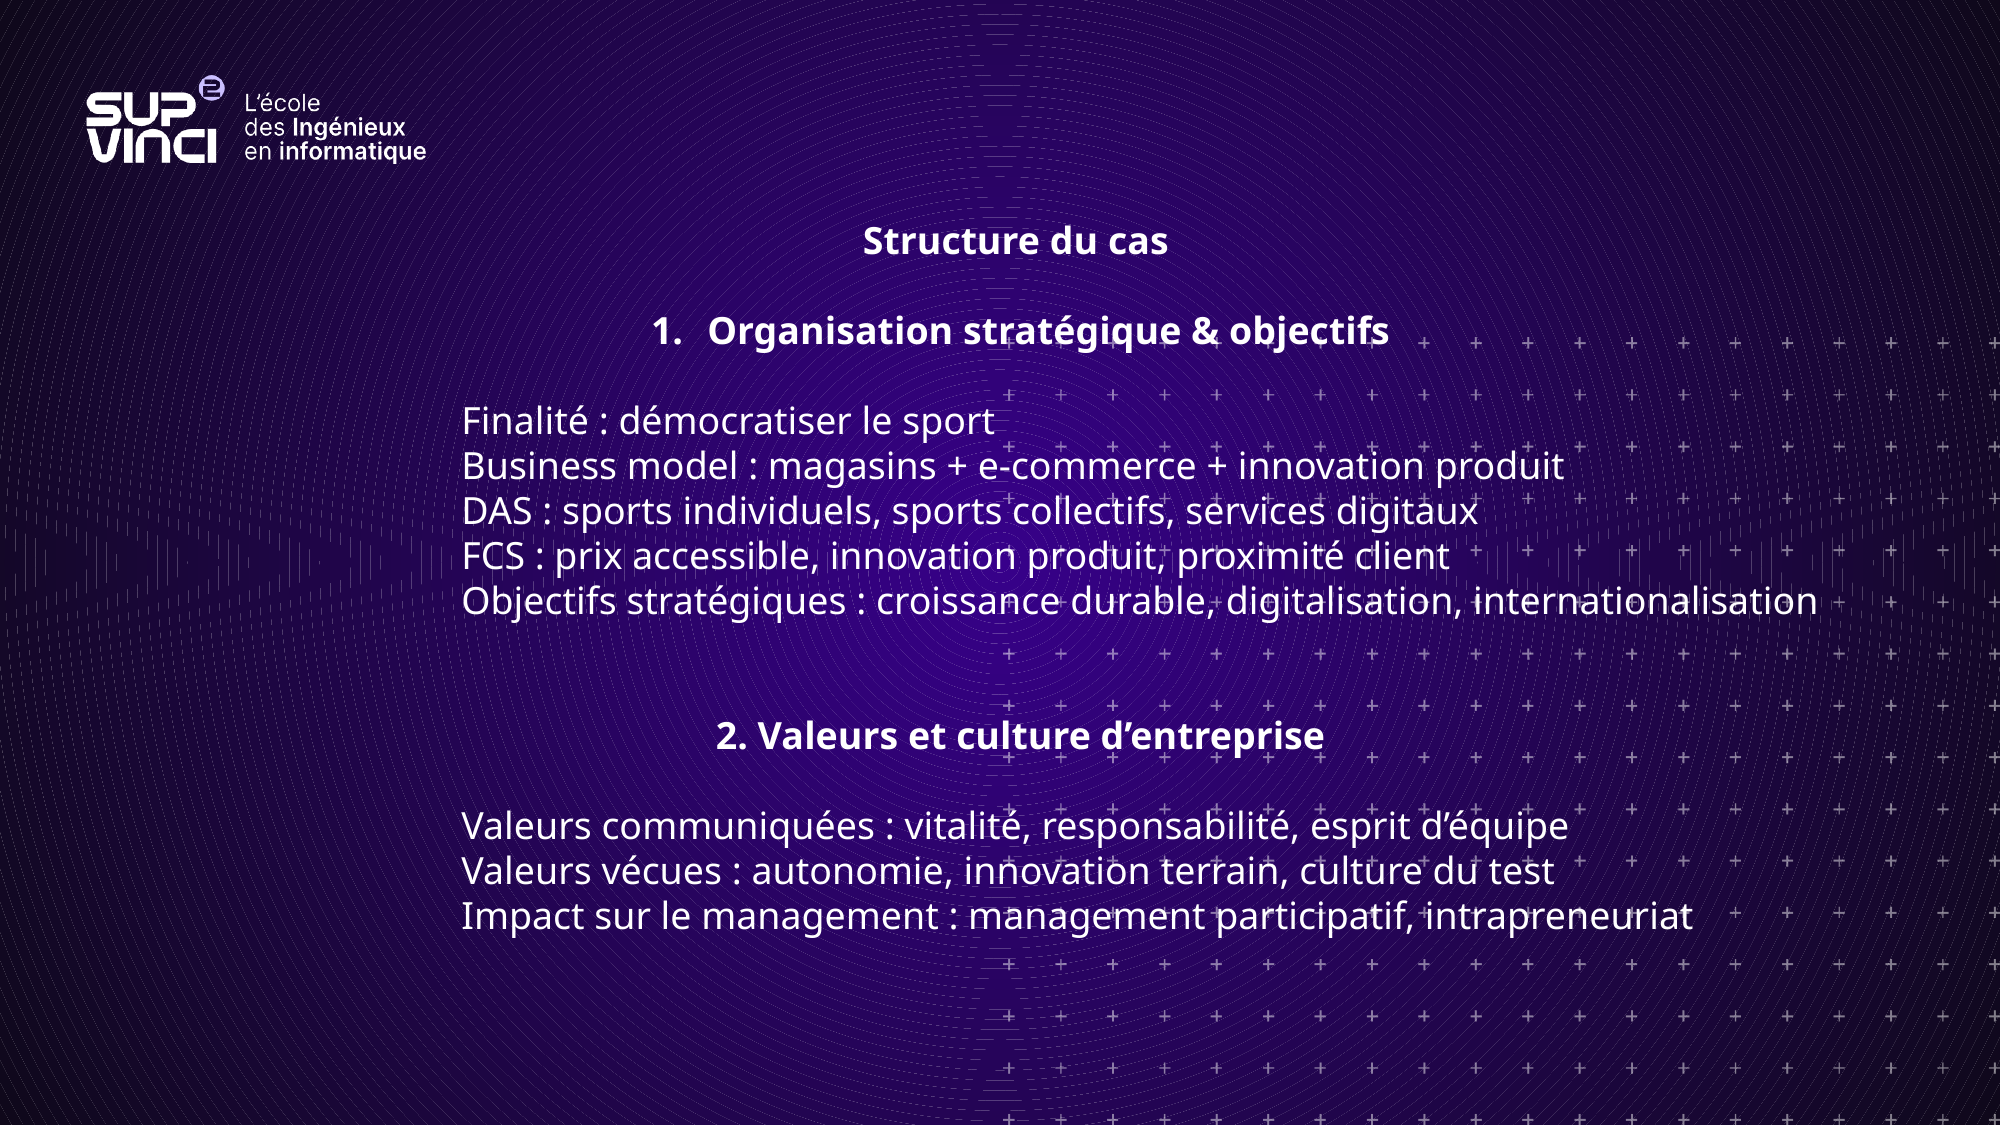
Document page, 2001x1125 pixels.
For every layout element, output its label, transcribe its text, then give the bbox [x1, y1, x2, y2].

picture [86, 75, 426, 164]
picture [1003, 337, 2000, 1125]
text_box Structure du cas Organisation stratégique & objectifs Finalité : démocratiser le sport Business model : magasins + e-commerce + innovation produit DAS : sports individuels, sports collectifs, services digitaux FCS : prix accessible, innovation produit, proximité client Objectifs stratégiques : croissance durable, digitalisation, internationalisation 2. Valeurs et culture d’entreprise Valeurs communiquées : vitalité, responsabilité, esprit d’équipe Valeurs vécues : autonomie, innovation terrain, culture du test Impact sur le management : management participatif, intrapreneuriat [146, 209, 1896, 1065]
